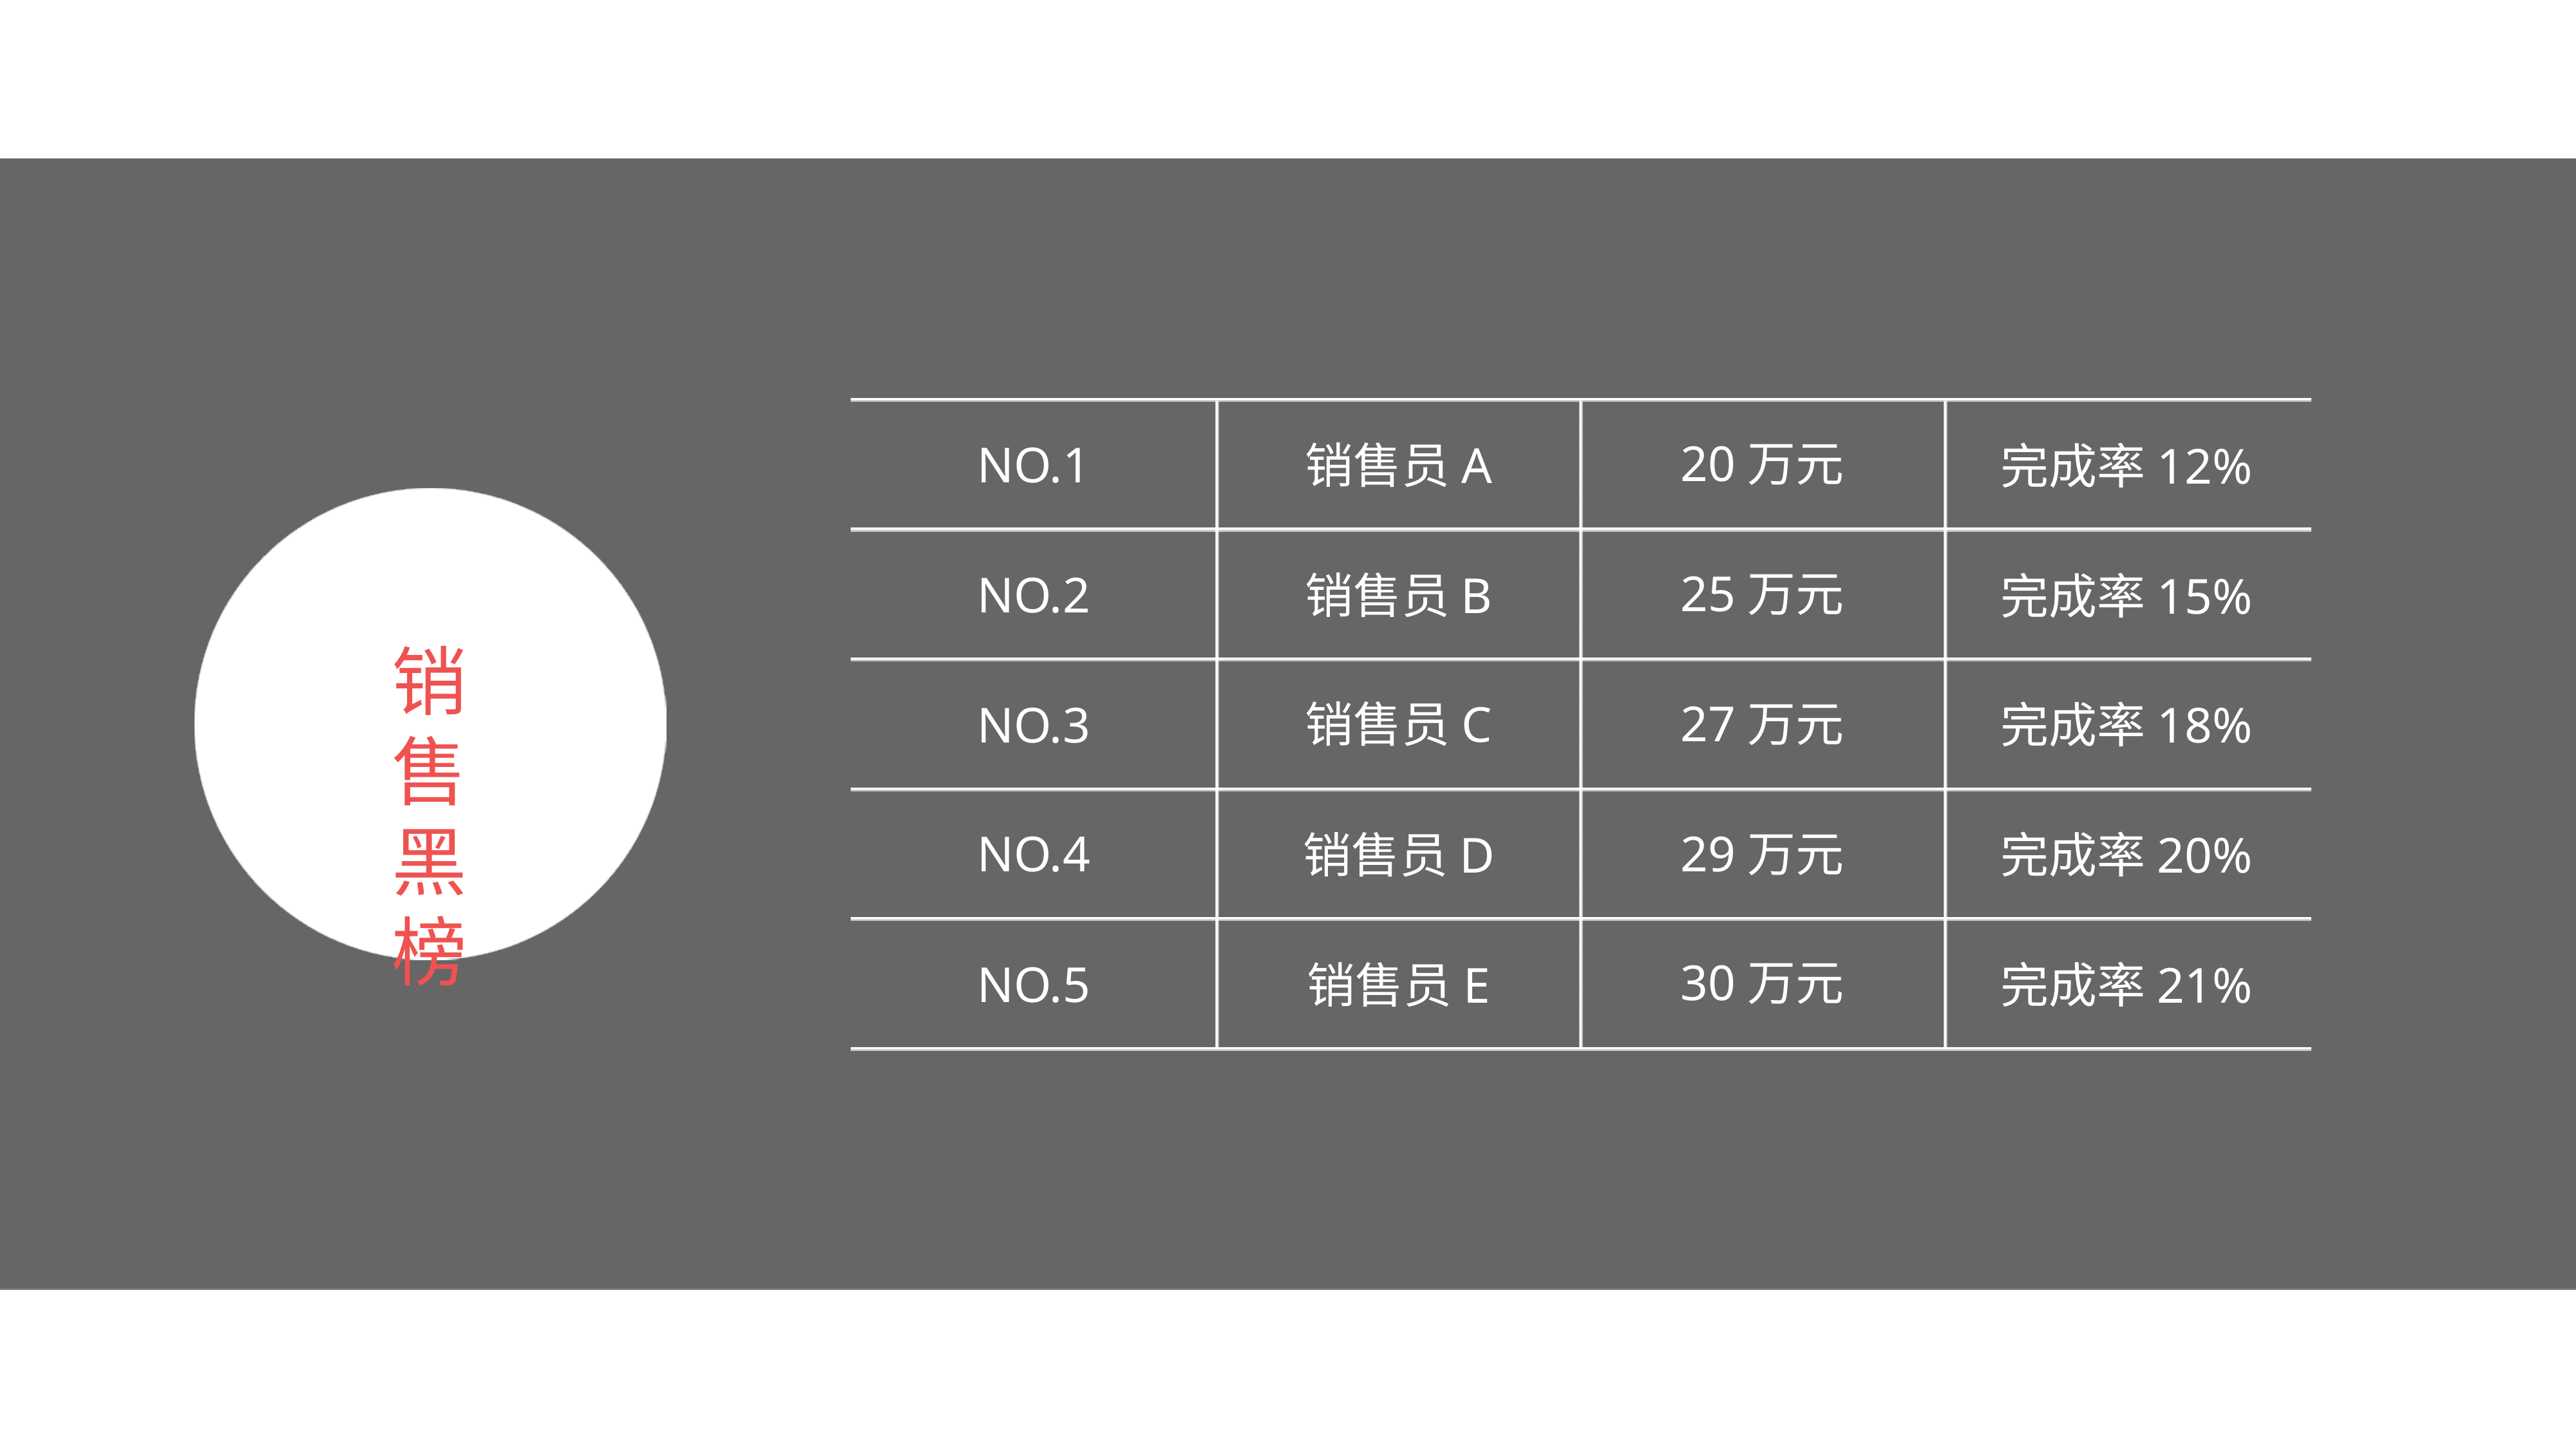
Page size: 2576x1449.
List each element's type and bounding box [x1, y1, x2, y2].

picture [0, 158, 2576, 1291]
